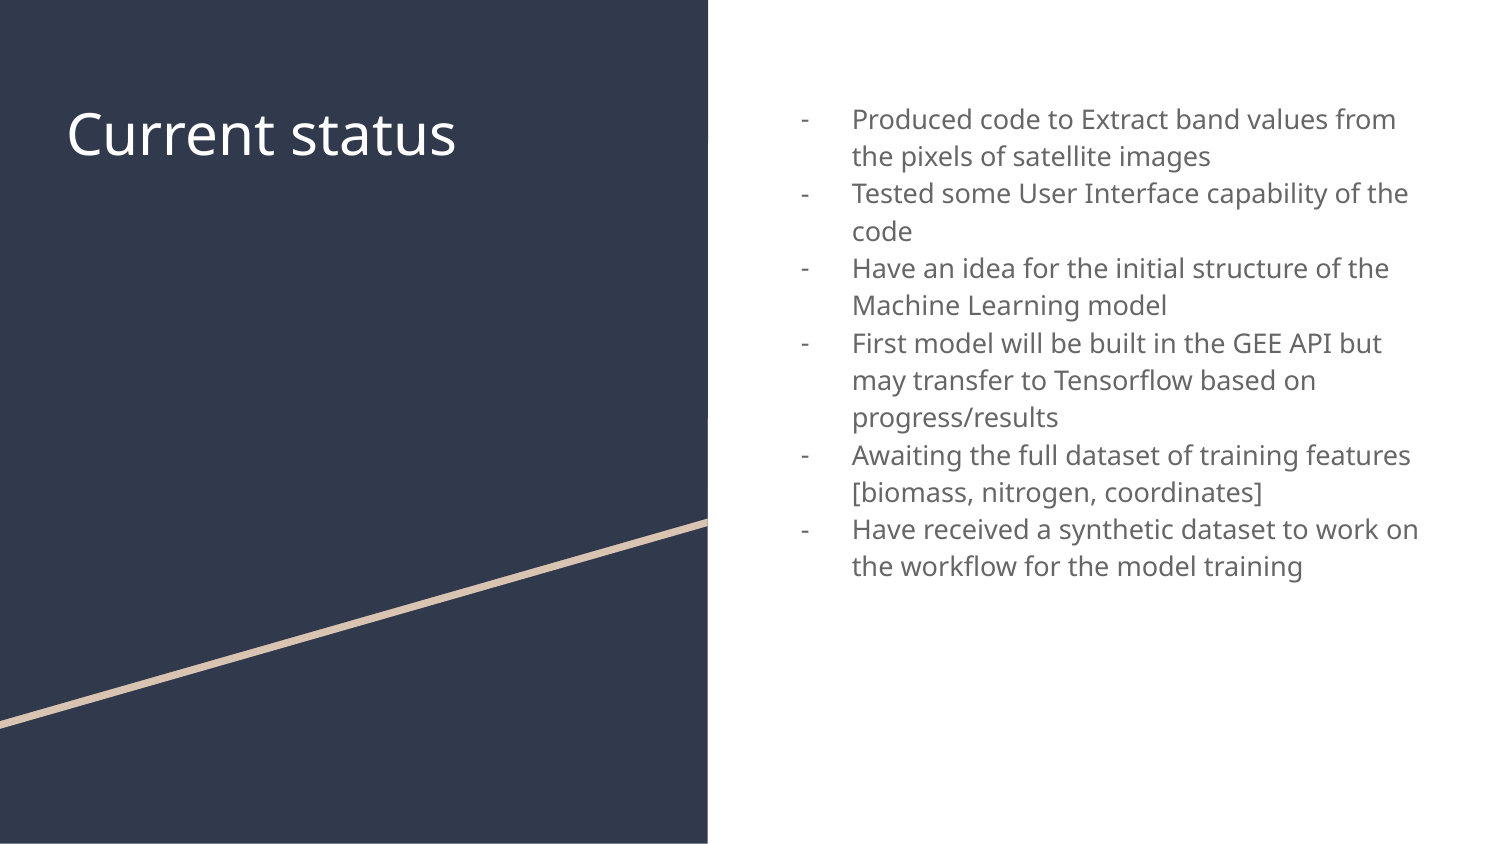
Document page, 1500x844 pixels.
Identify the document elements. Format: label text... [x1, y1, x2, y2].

list Produced code to Extract band values from the pixels of satellite images Tested some User Interface capability of the code Have an idea for the initial structure of the Machine Learning model First model will be built in the GEE API but may transfer to Tensorflow based on progress/results Awaiting the full dataset of training features [biomass, nitrogen, coordinates] Have received a synthetic dataset to work on the workflow for the model training [761, 82, 1446, 755]
title Current status [51, 82, 660, 494]
